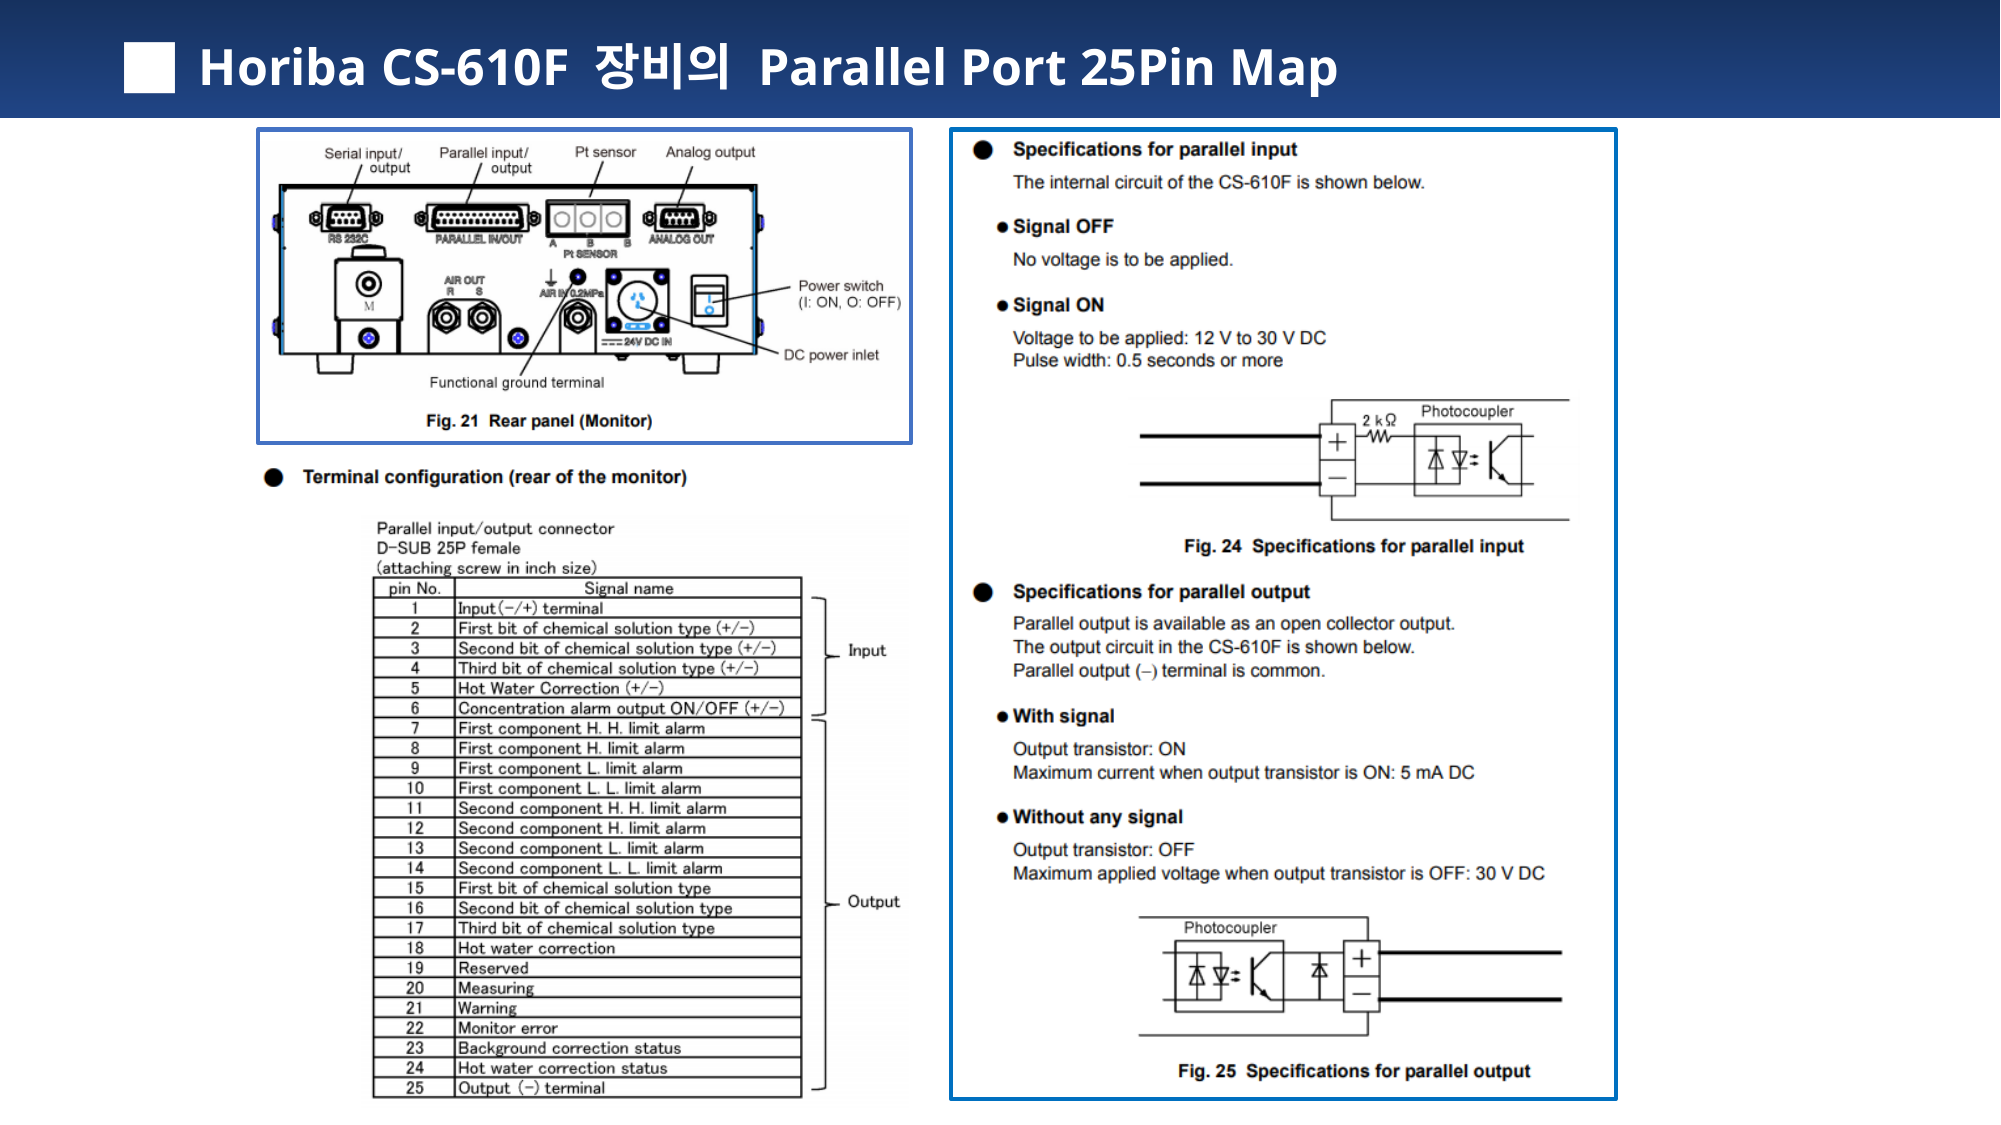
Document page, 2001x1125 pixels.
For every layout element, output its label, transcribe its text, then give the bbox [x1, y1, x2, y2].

text_box ■ Horiba CS-610F 장비의 Parallel Port 25Pin Map [0, 0, 2000, 118]
picture [254, 454, 915, 1108]
picture [952, 131, 1614, 1097]
picture [260, 131, 909, 442]
